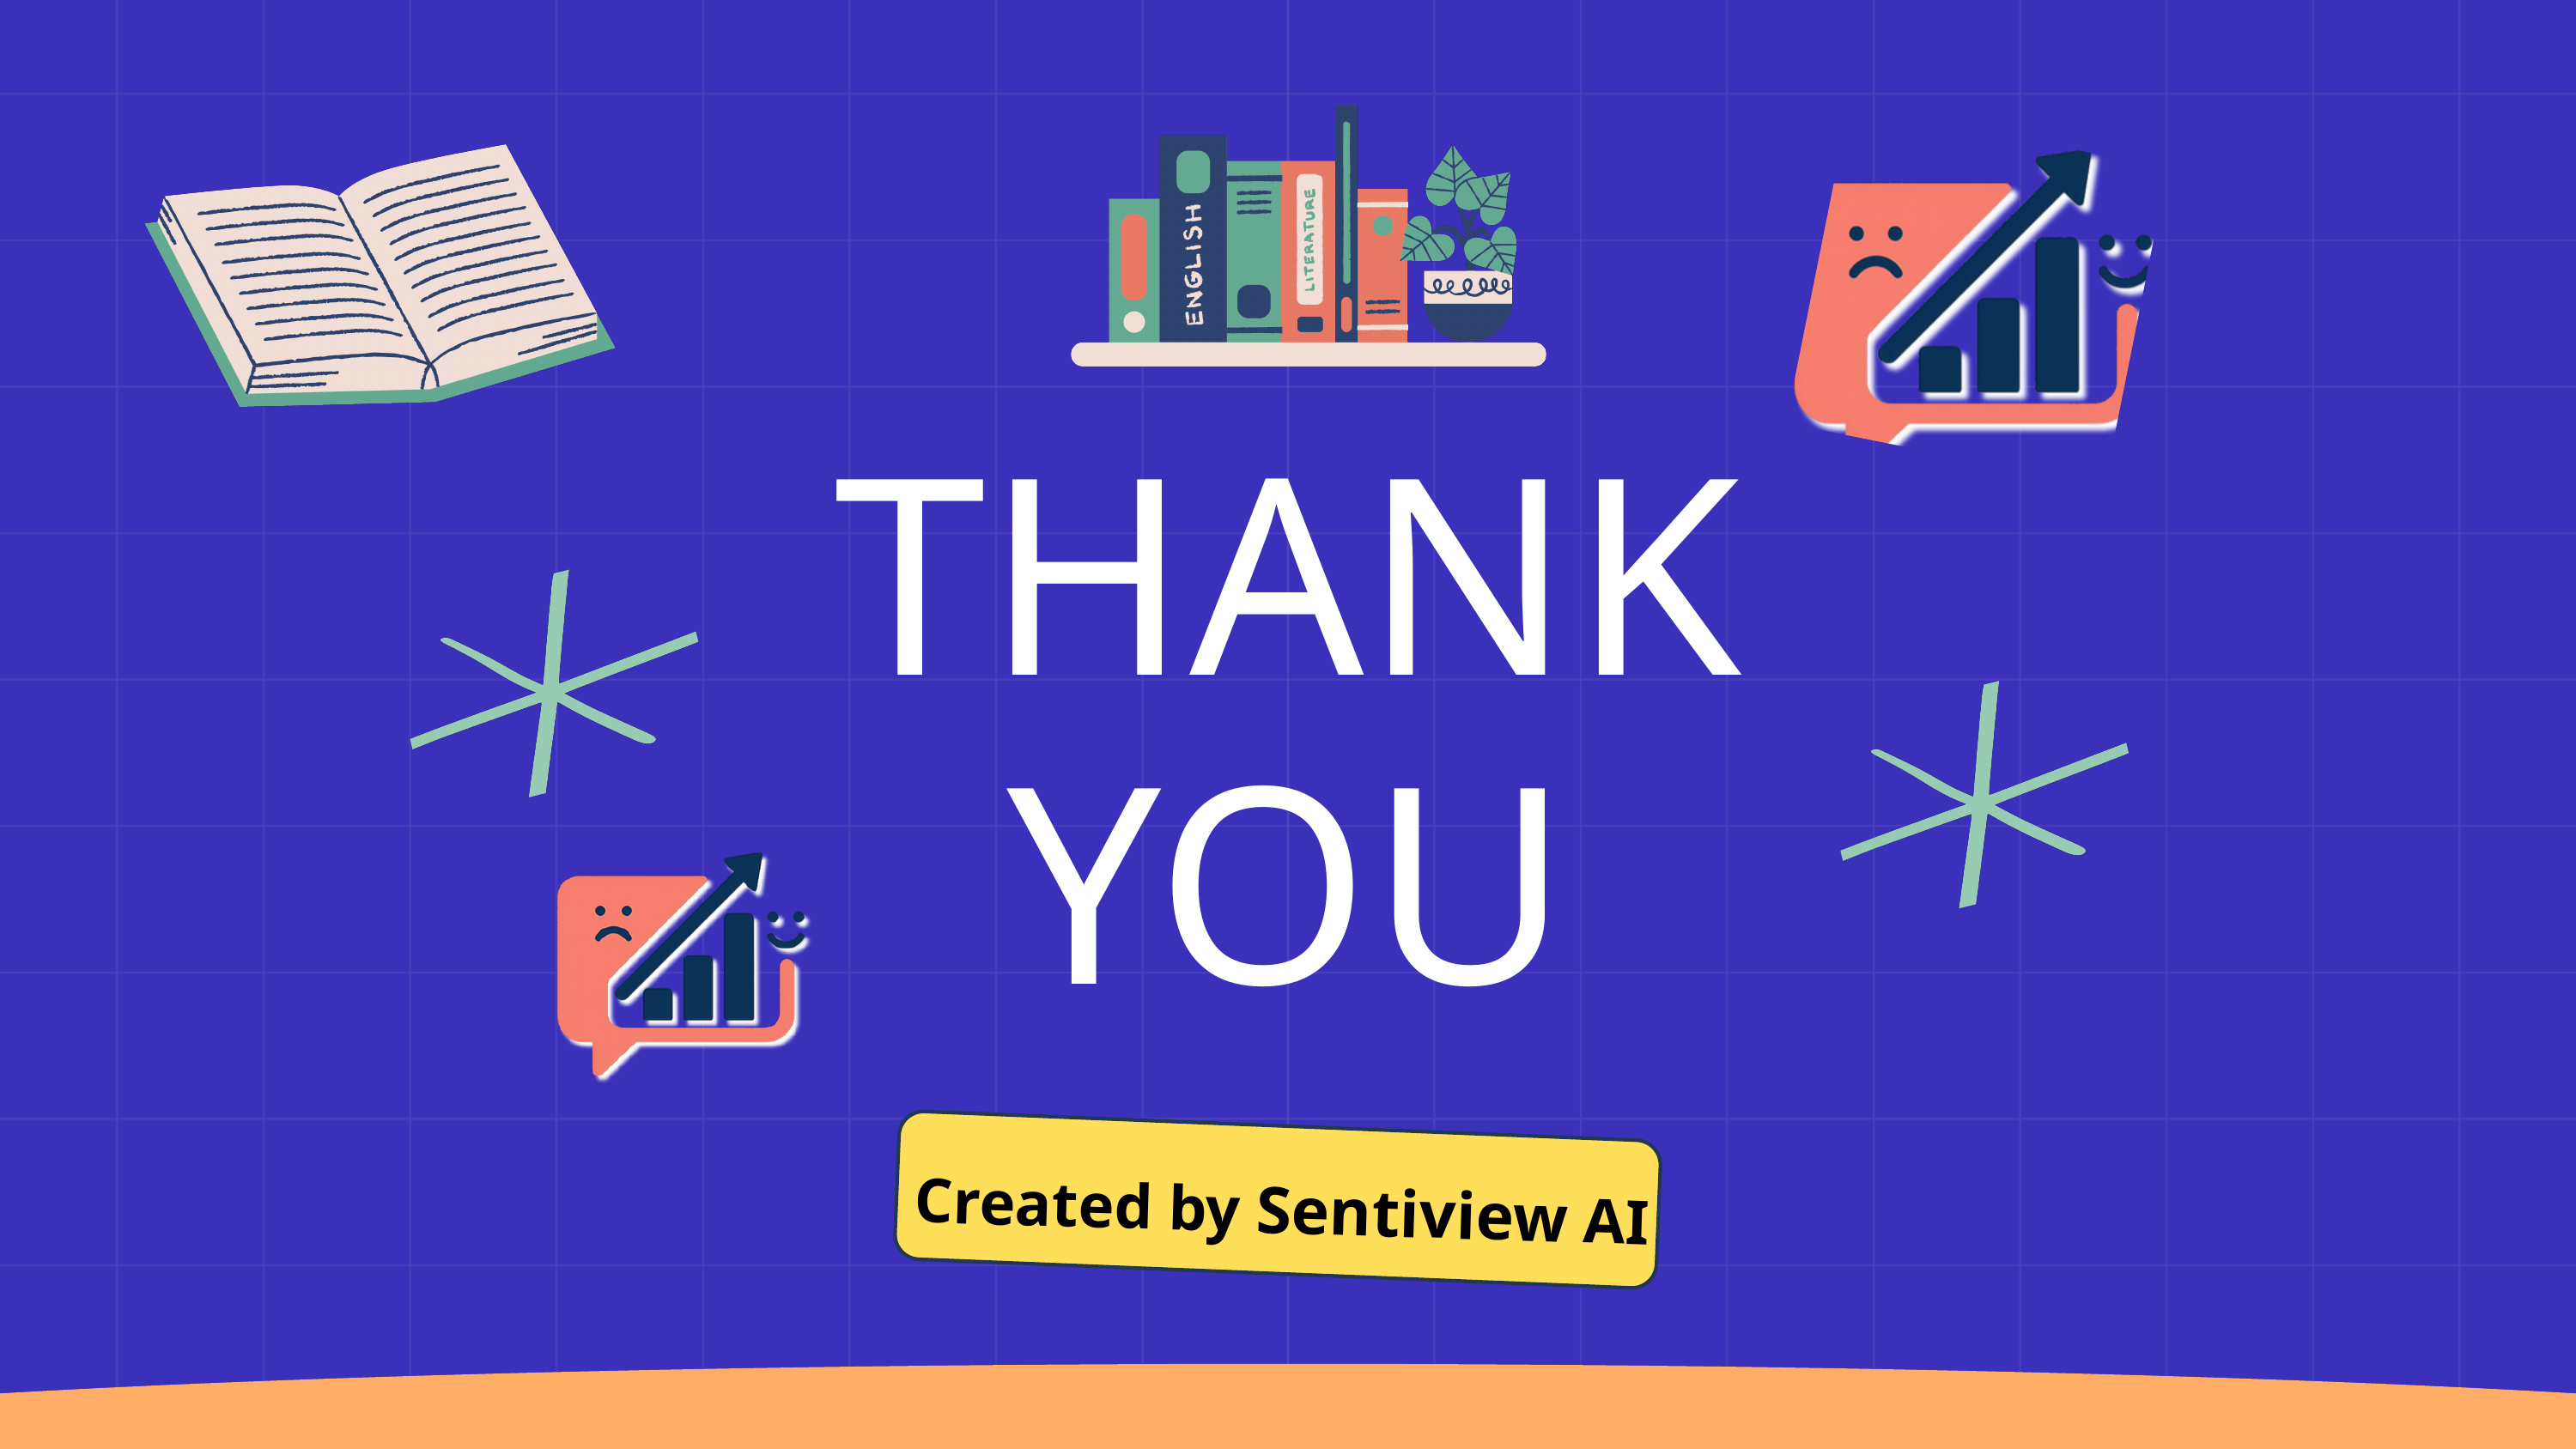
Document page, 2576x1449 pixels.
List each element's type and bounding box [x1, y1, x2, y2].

text_box [779, 1125, 1786, 1274]
text_box [0, 1363, 2576, 1449]
text_box [0, 0, 2576, 1361]
